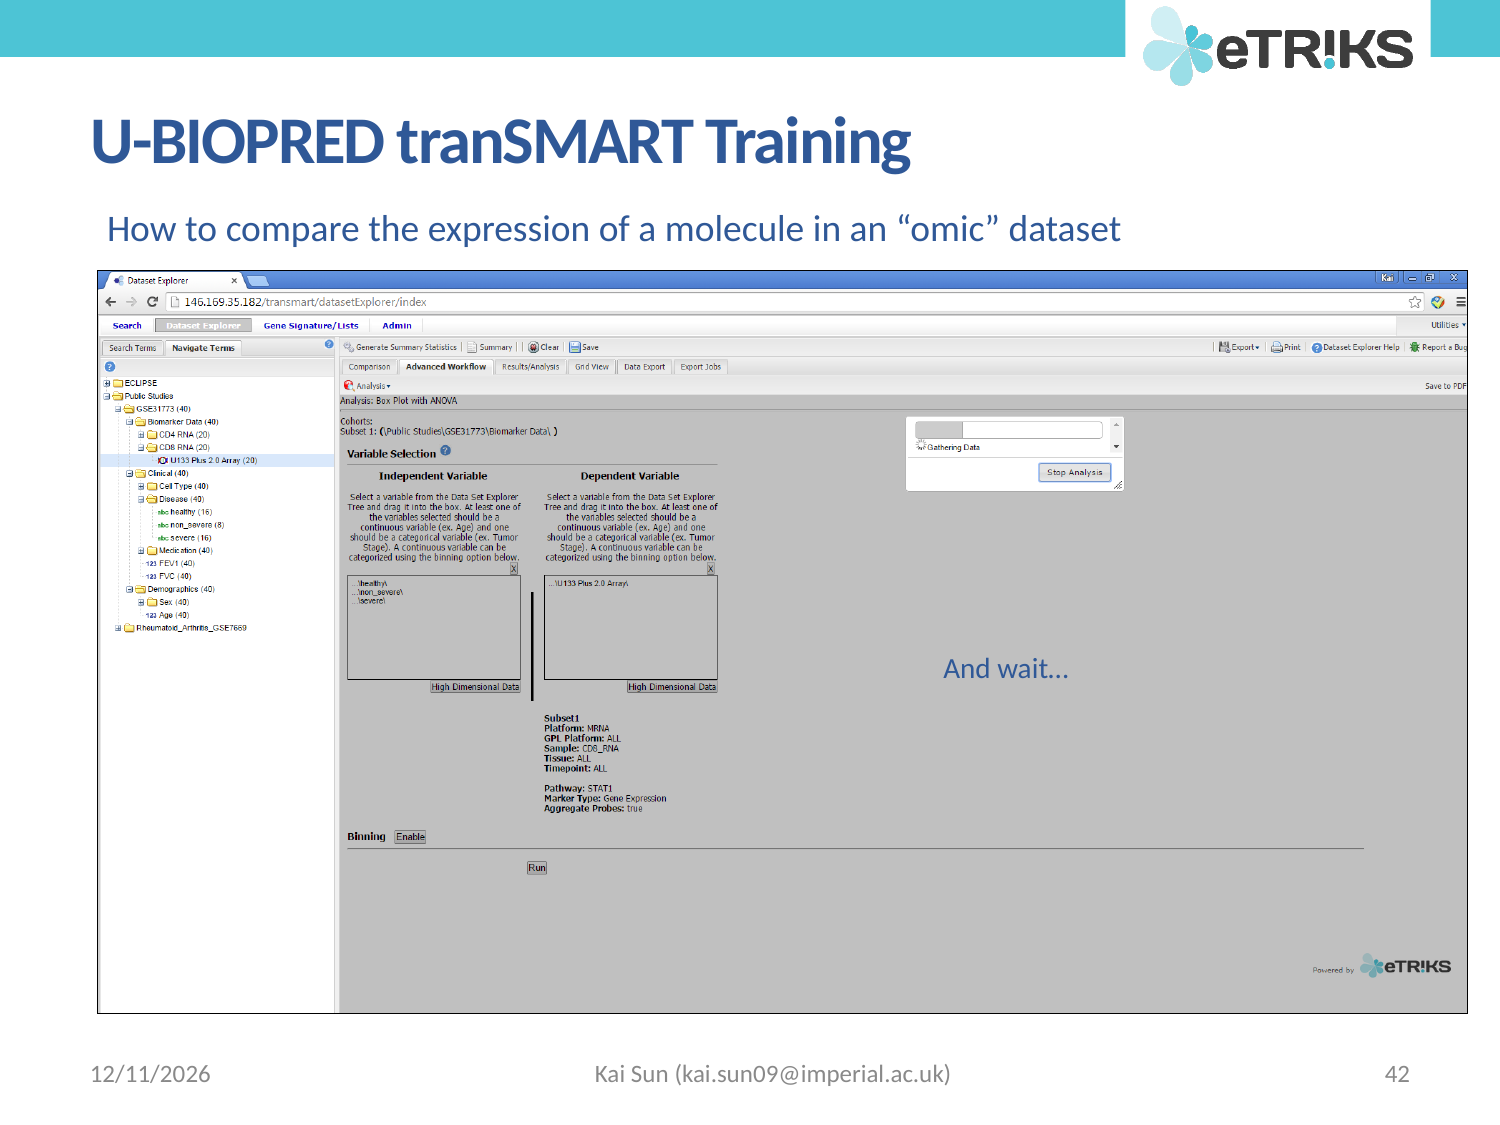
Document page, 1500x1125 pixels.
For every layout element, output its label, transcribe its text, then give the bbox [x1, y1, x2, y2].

text_box U-BIOPRED tranSMART Training [75, 55, 1426, 219]
text_box 42 [1074, 1042, 1425, 1103]
text_box Kai Sun (kai.sun09@imperial.ac.uk) [371, 1042, 1074, 1103]
picture [1143, 6, 1413, 55]
text_box 14/01/2015 [75, 1042, 371, 1103]
picture [98, 270, 1467, 1013]
text_box How to compare the expression of a molecule in an “omic” dataset [92, 196, 1138, 257]
